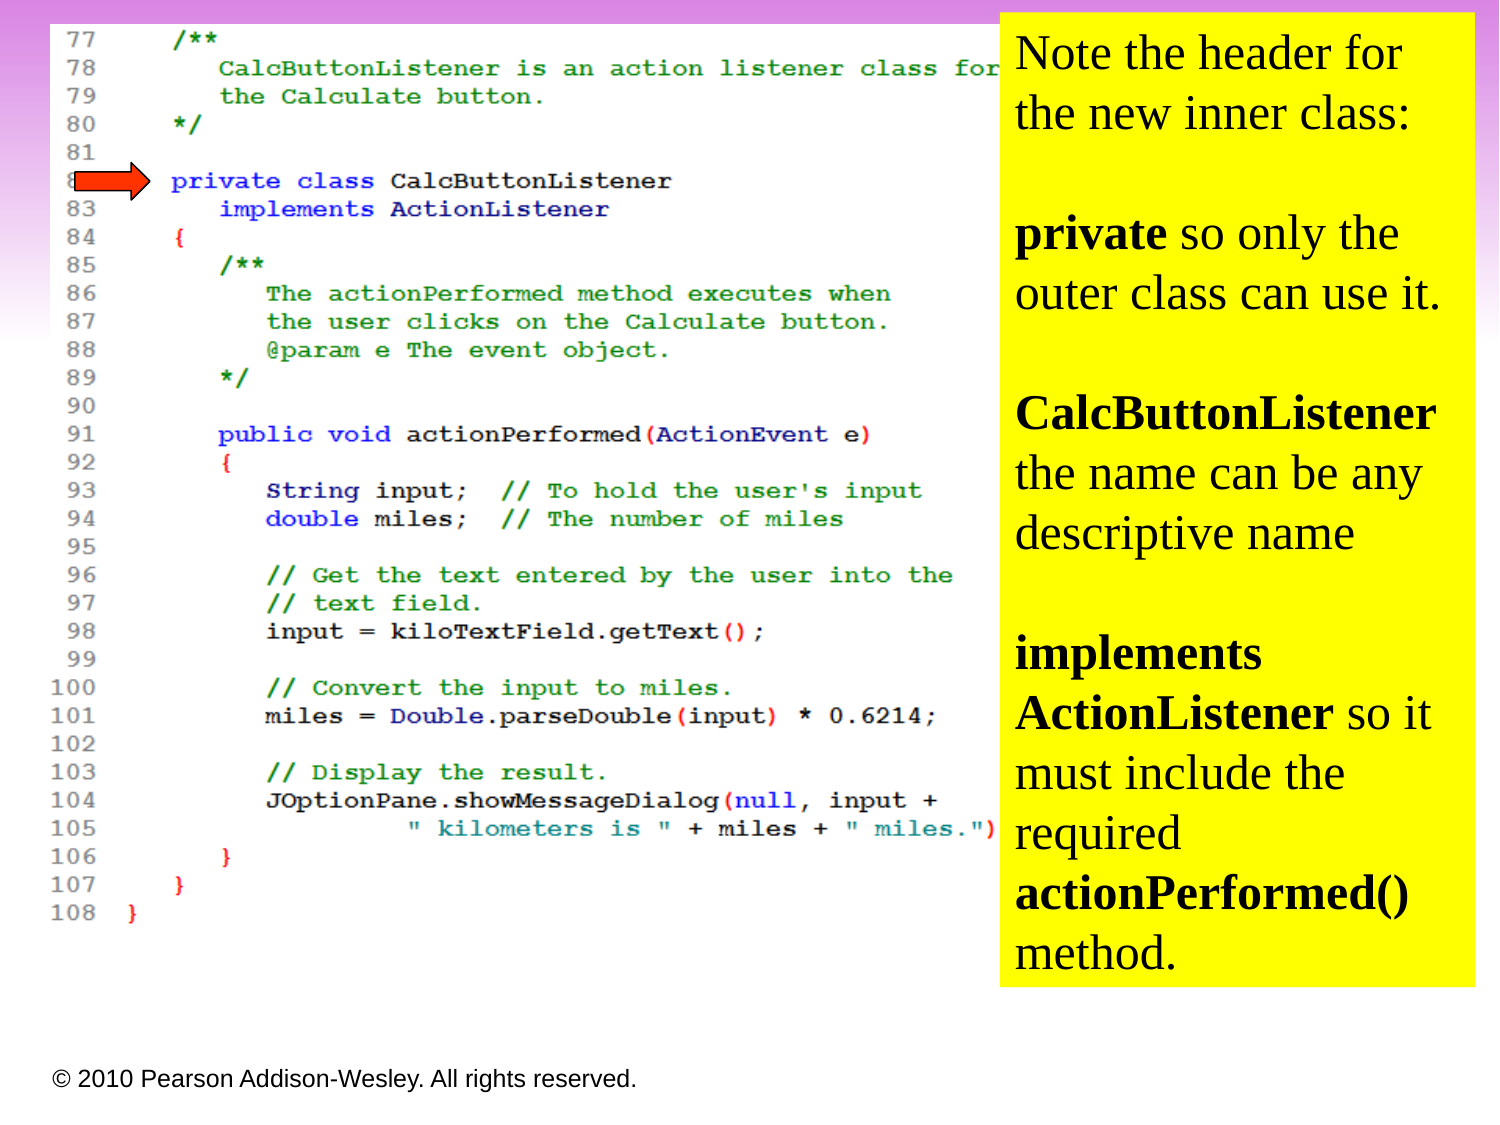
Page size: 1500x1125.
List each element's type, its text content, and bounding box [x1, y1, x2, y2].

picture [49, 24, 1032, 933]
text_box Note the header for the new inner class: private so only the outer class can use it. CalcButtonListener the name can be any descriptive name implements ActionListener so it must include the required actionPerformed() method. [999, 12, 1475, 988]
